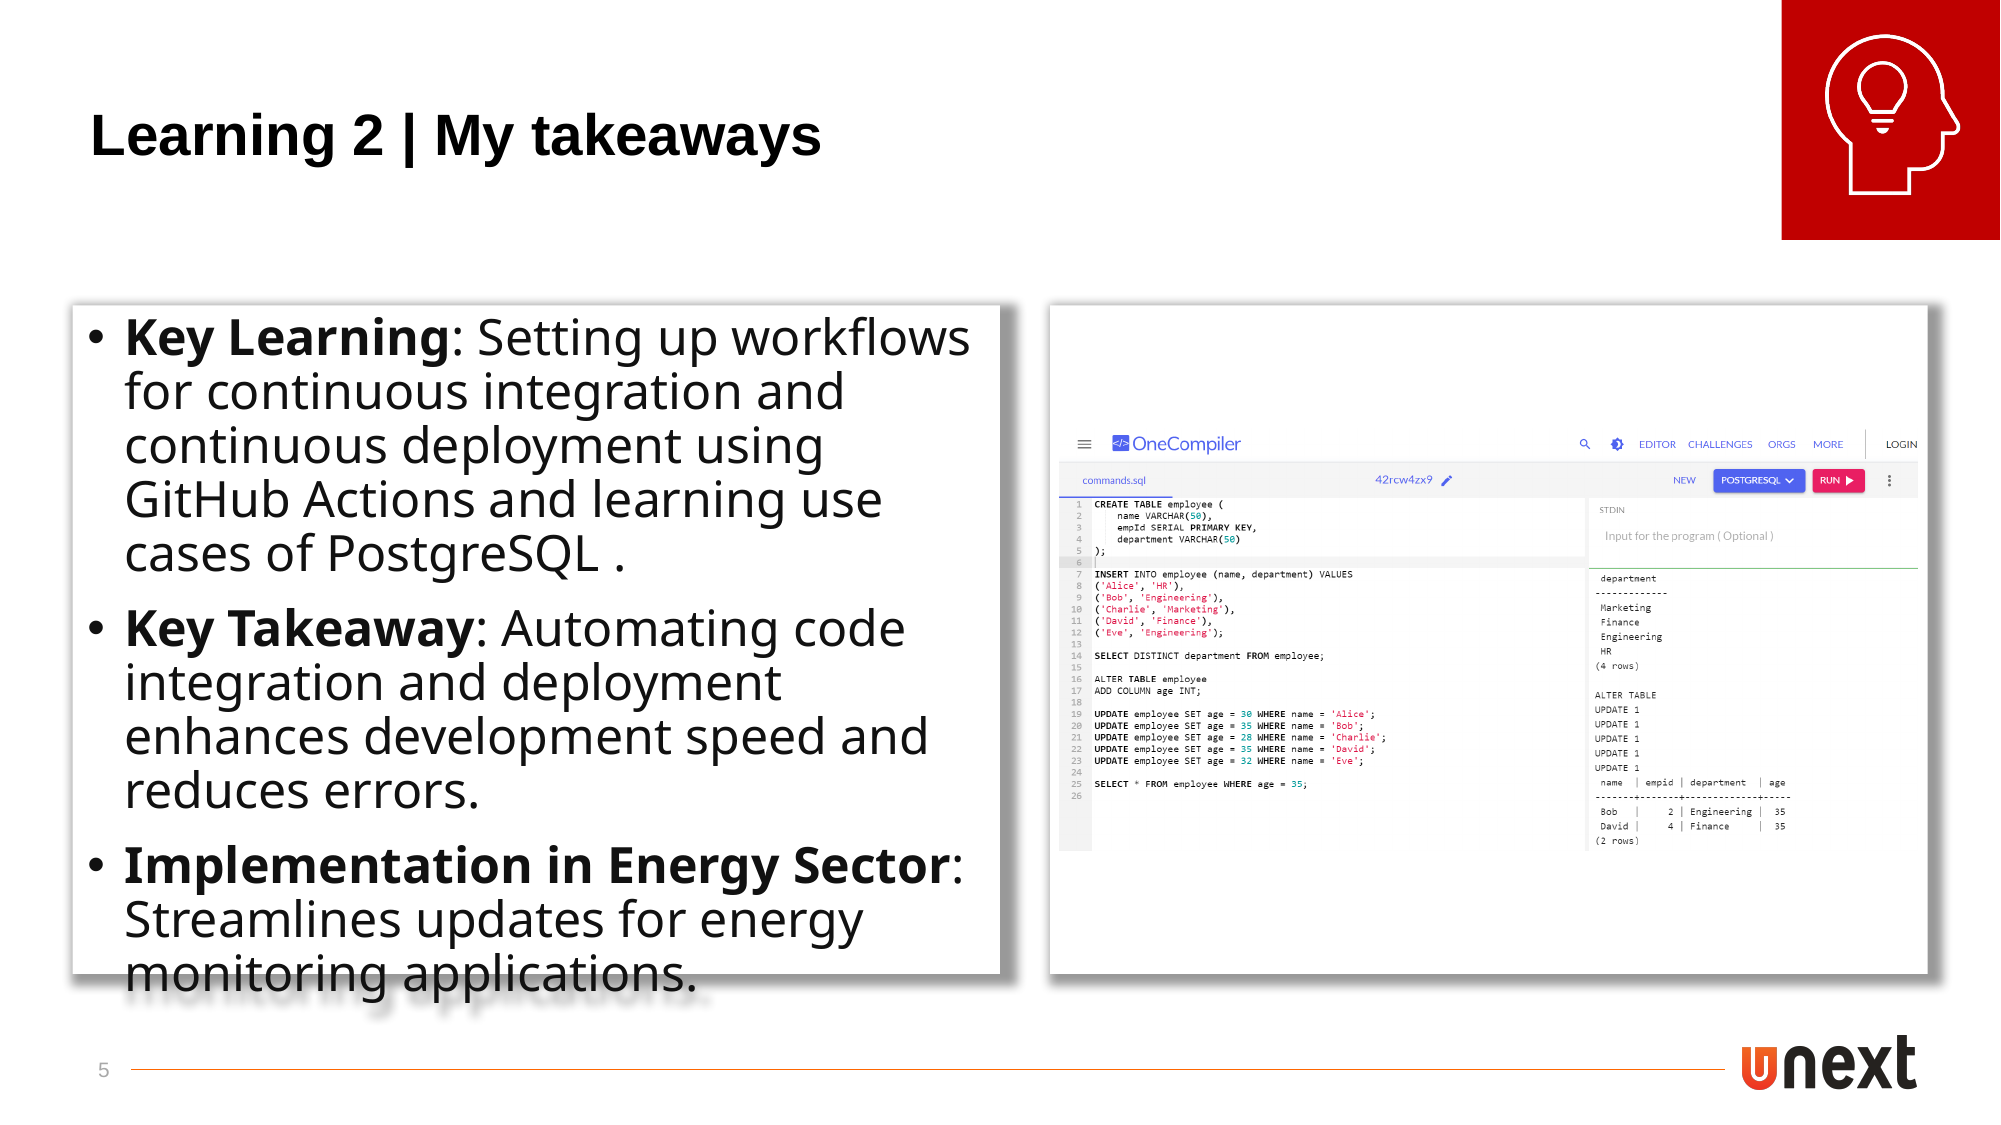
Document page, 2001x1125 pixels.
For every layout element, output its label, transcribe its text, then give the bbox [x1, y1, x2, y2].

text_box Key Learning: Setting up workflows for continuous integration and continuous deployment using GitHub Actions and learning use cases of PostgreSQL . Key Takeaway: Automating code integration and deployment enhances development speed and reduces errors. Implementation in Energy Sector: Streamlines updates for energy monitoring applications. [72, 305, 1000, 974]
picture [1797, 23, 1988, 214]
text_box [1050, 305, 1928, 974]
picture [1742, 1035, 1917, 1090]
slide_number 5 [48, 1047, 110, 1091]
title Learning 2 | My takeaways [76, 78, 1797, 196]
picture [1059, 428, 1918, 852]
text_box [1781, 0, 2000, 241]
